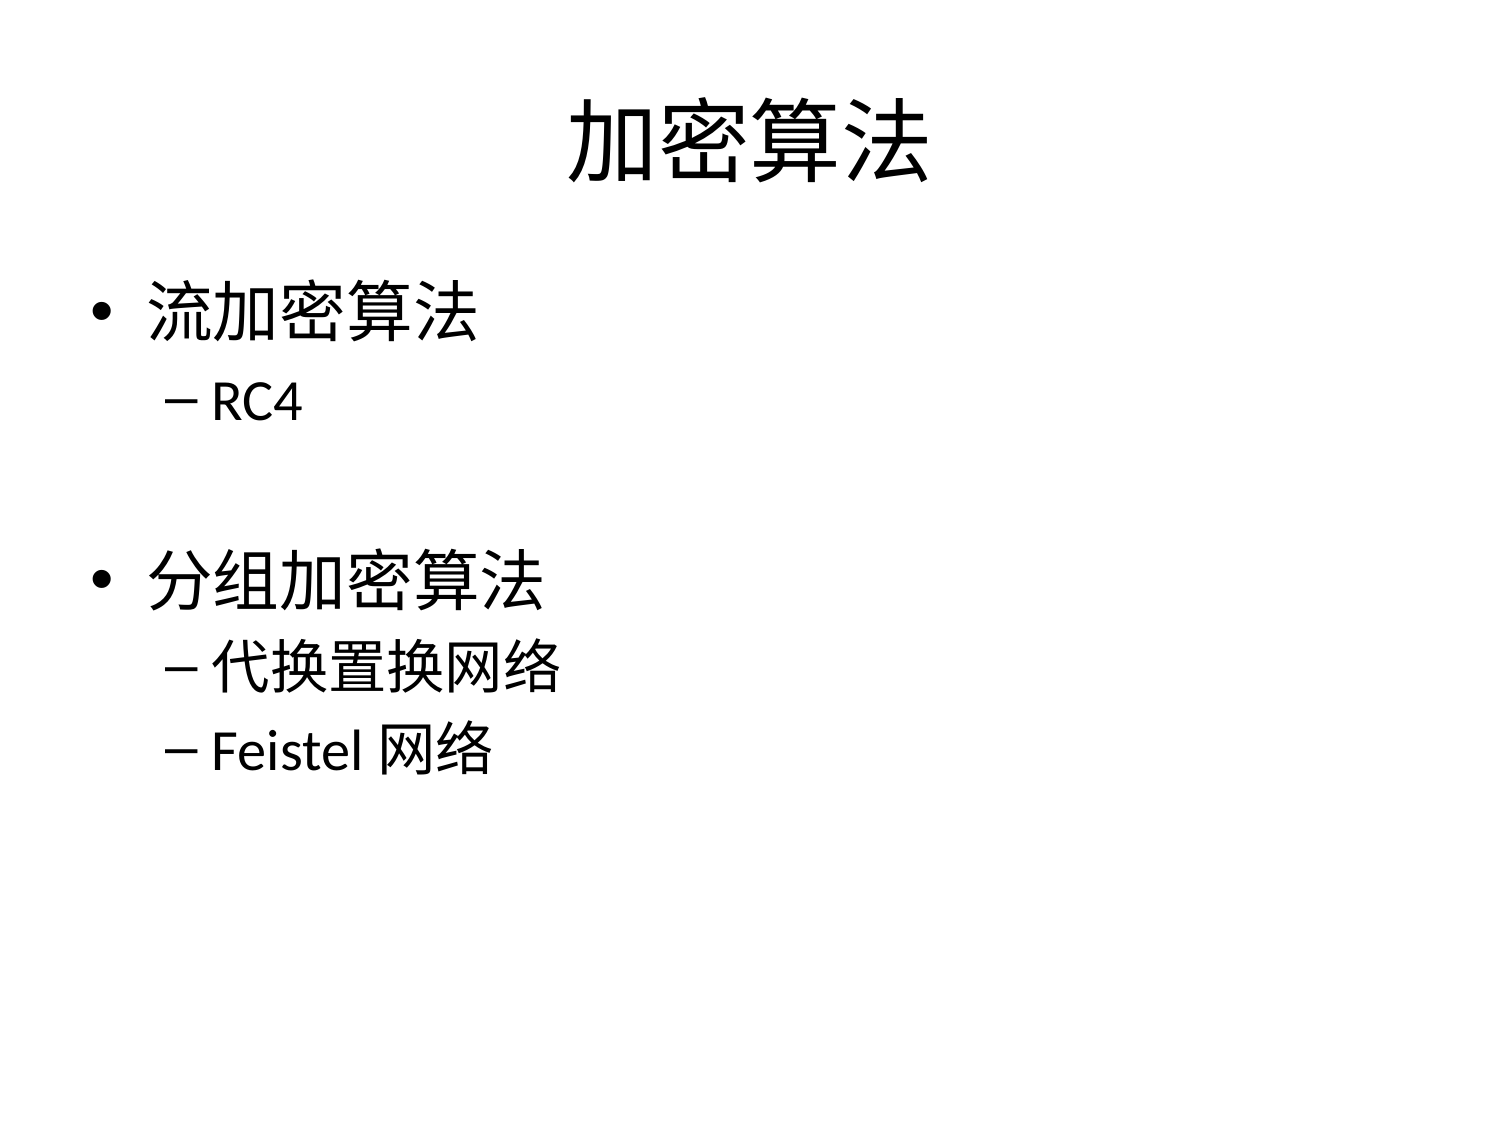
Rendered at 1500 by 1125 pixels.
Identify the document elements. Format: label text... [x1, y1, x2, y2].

list 流加密算法 RC4 分组加密算法 代换置换网络 Feistel网络 [75, 262, 1425, 1005]
title 加密算法 [75, 45, 1425, 233]
